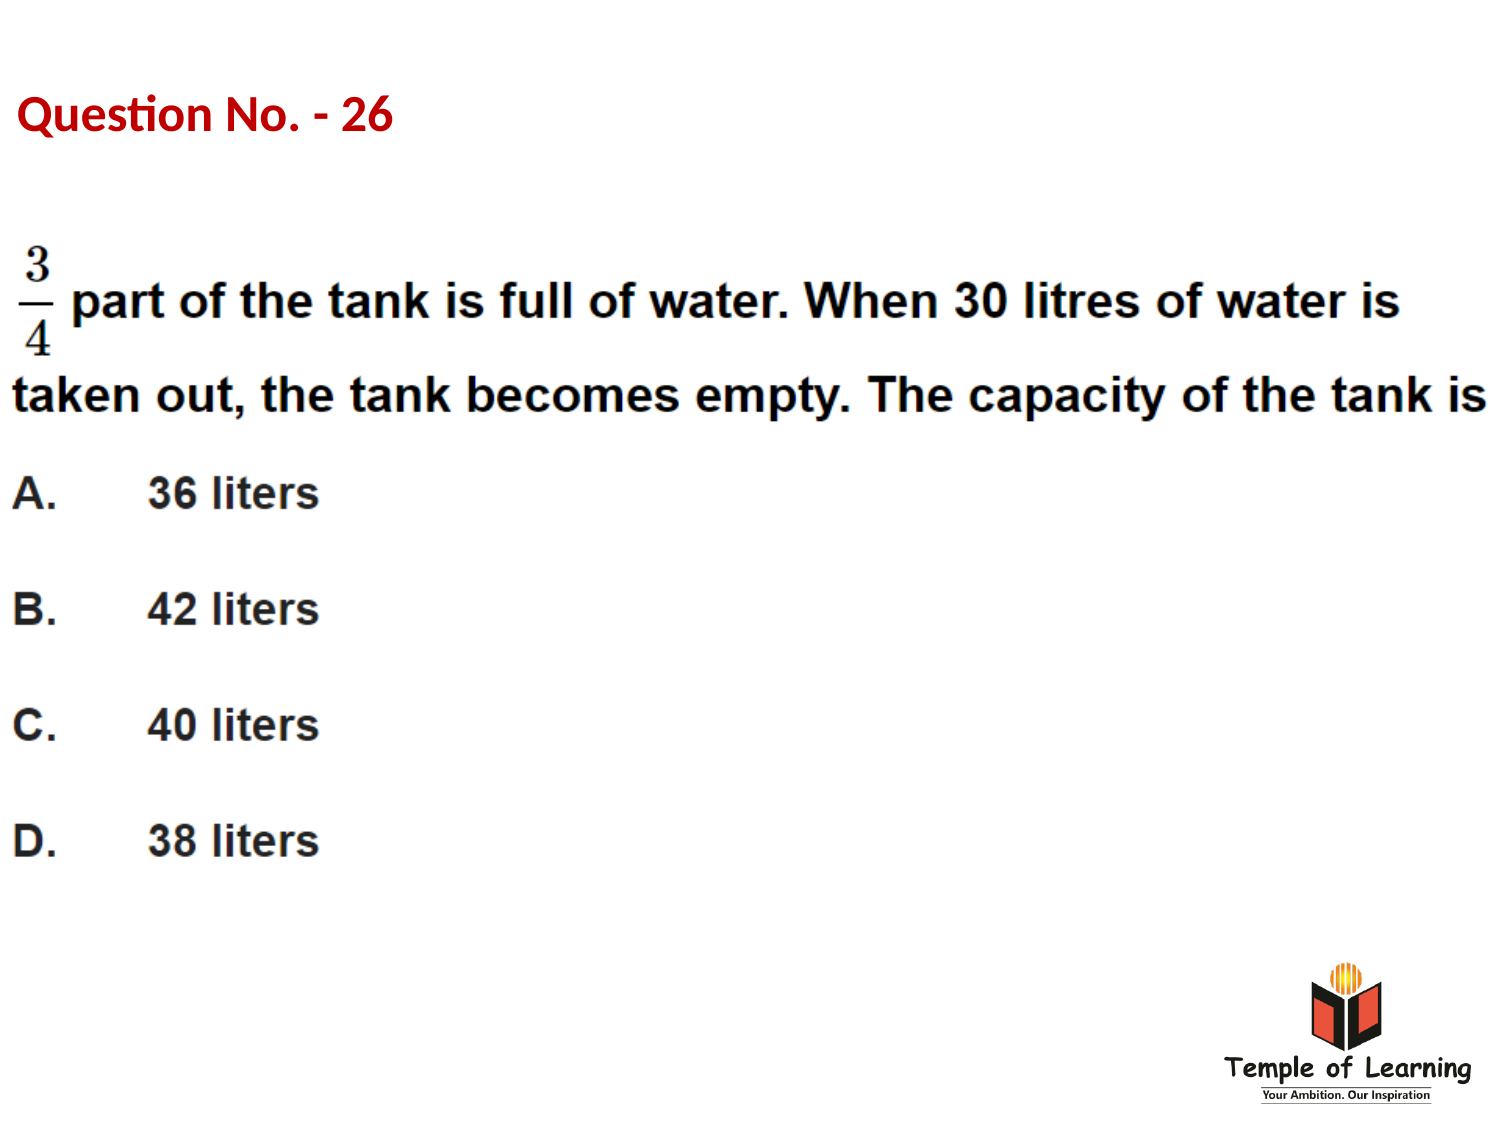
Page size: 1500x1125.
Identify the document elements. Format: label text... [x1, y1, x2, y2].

picture [1224, 962, 1471, 1104]
text_box Question No. - 26 [2, 71, 409, 149]
picture [5, 232, 1495, 893]
